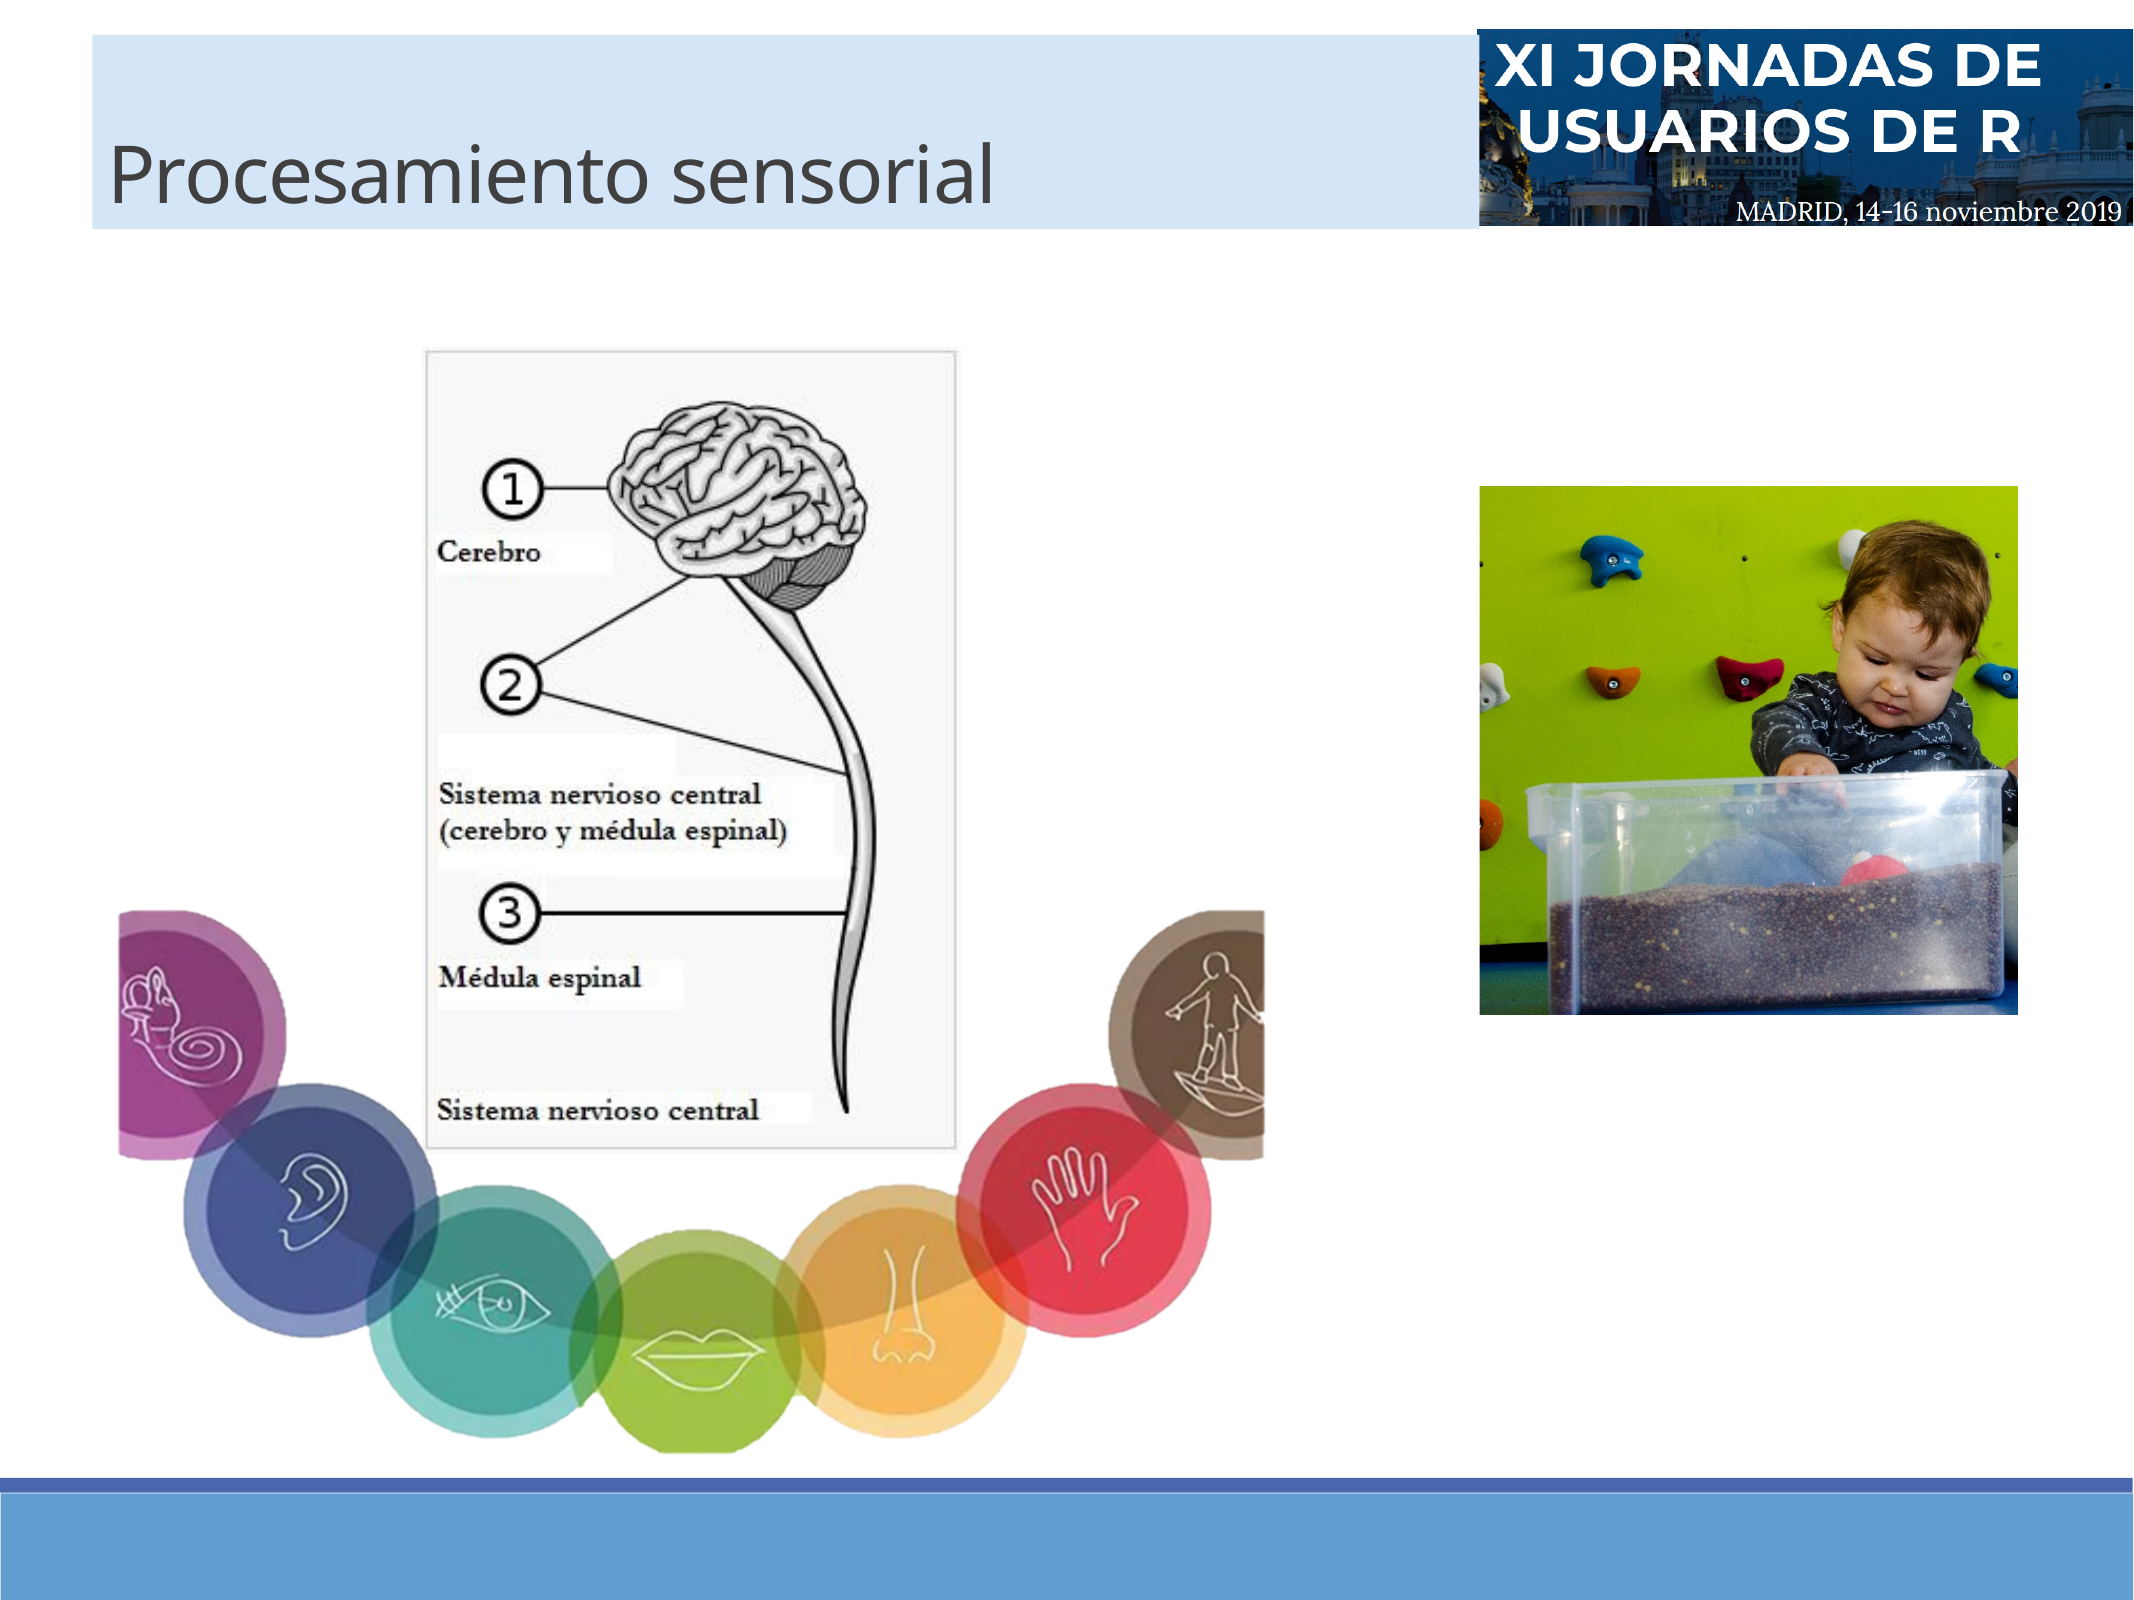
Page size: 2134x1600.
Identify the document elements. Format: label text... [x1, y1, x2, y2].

picture [1476, 29, 2134, 227]
picture [1479, 486, 2019, 1015]
text_box Procesamiento sensorial [92, 34, 1474, 229]
picture [116, 347, 1267, 1455]
